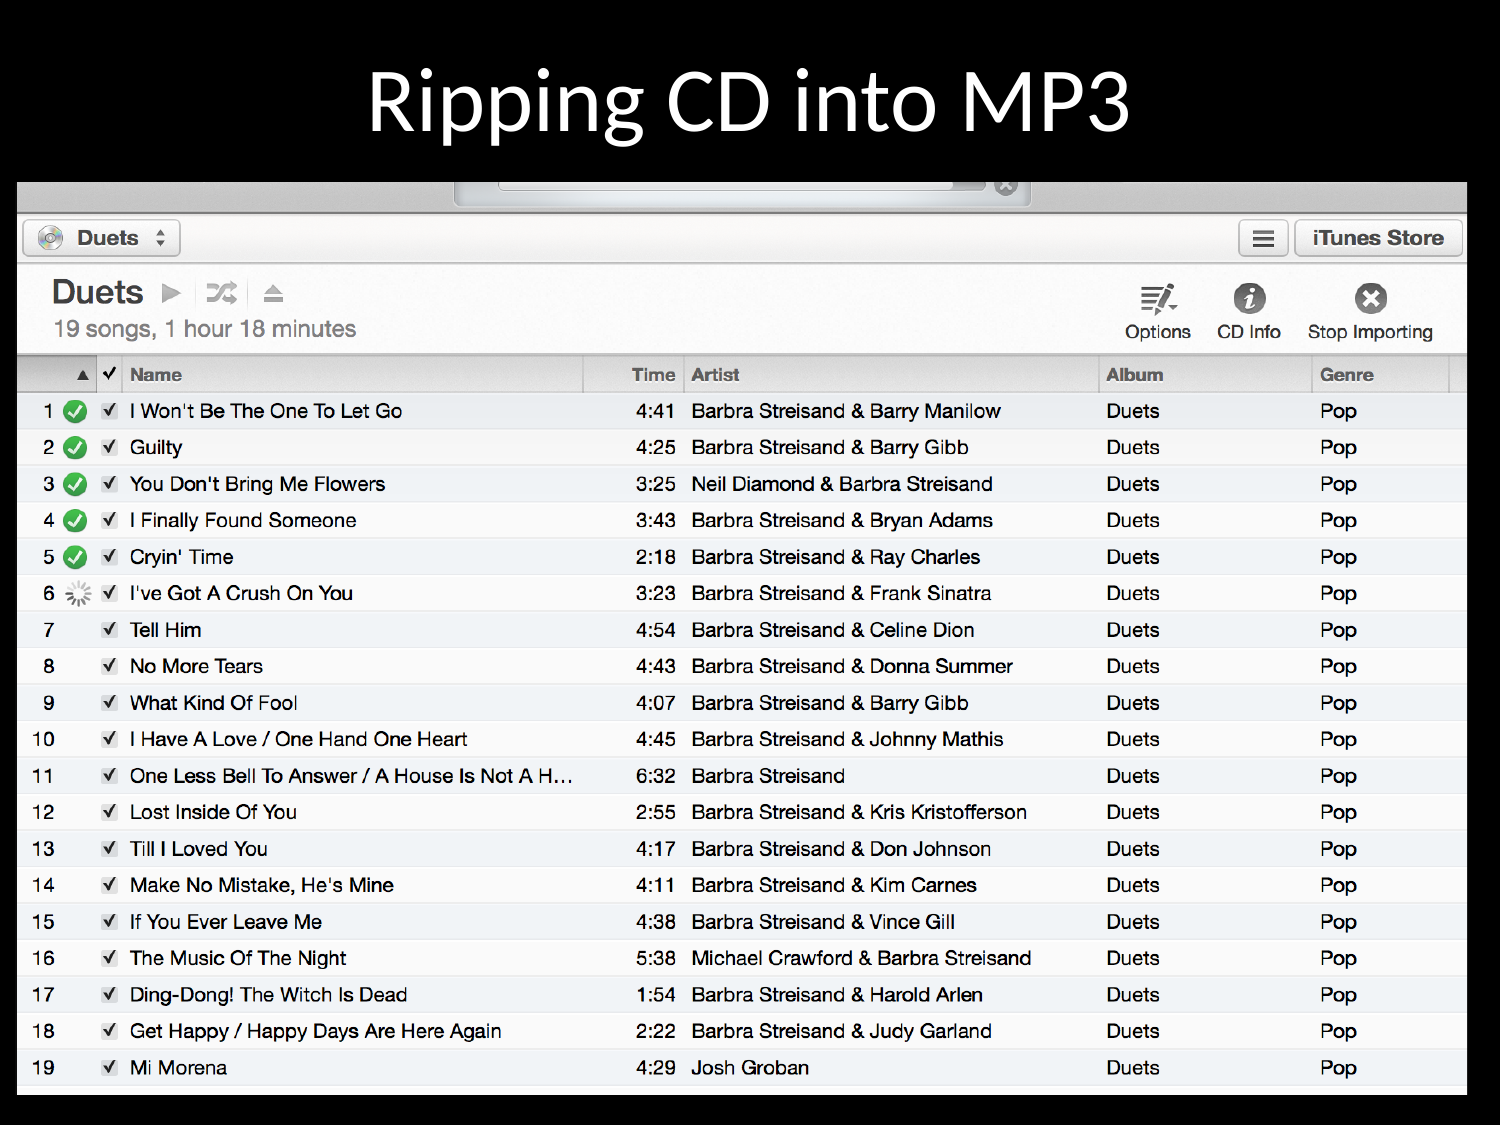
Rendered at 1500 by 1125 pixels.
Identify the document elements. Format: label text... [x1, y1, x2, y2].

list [15, 181, 1468, 1095]
title Ripping CD into MP3 [75, 25, 1425, 165]
